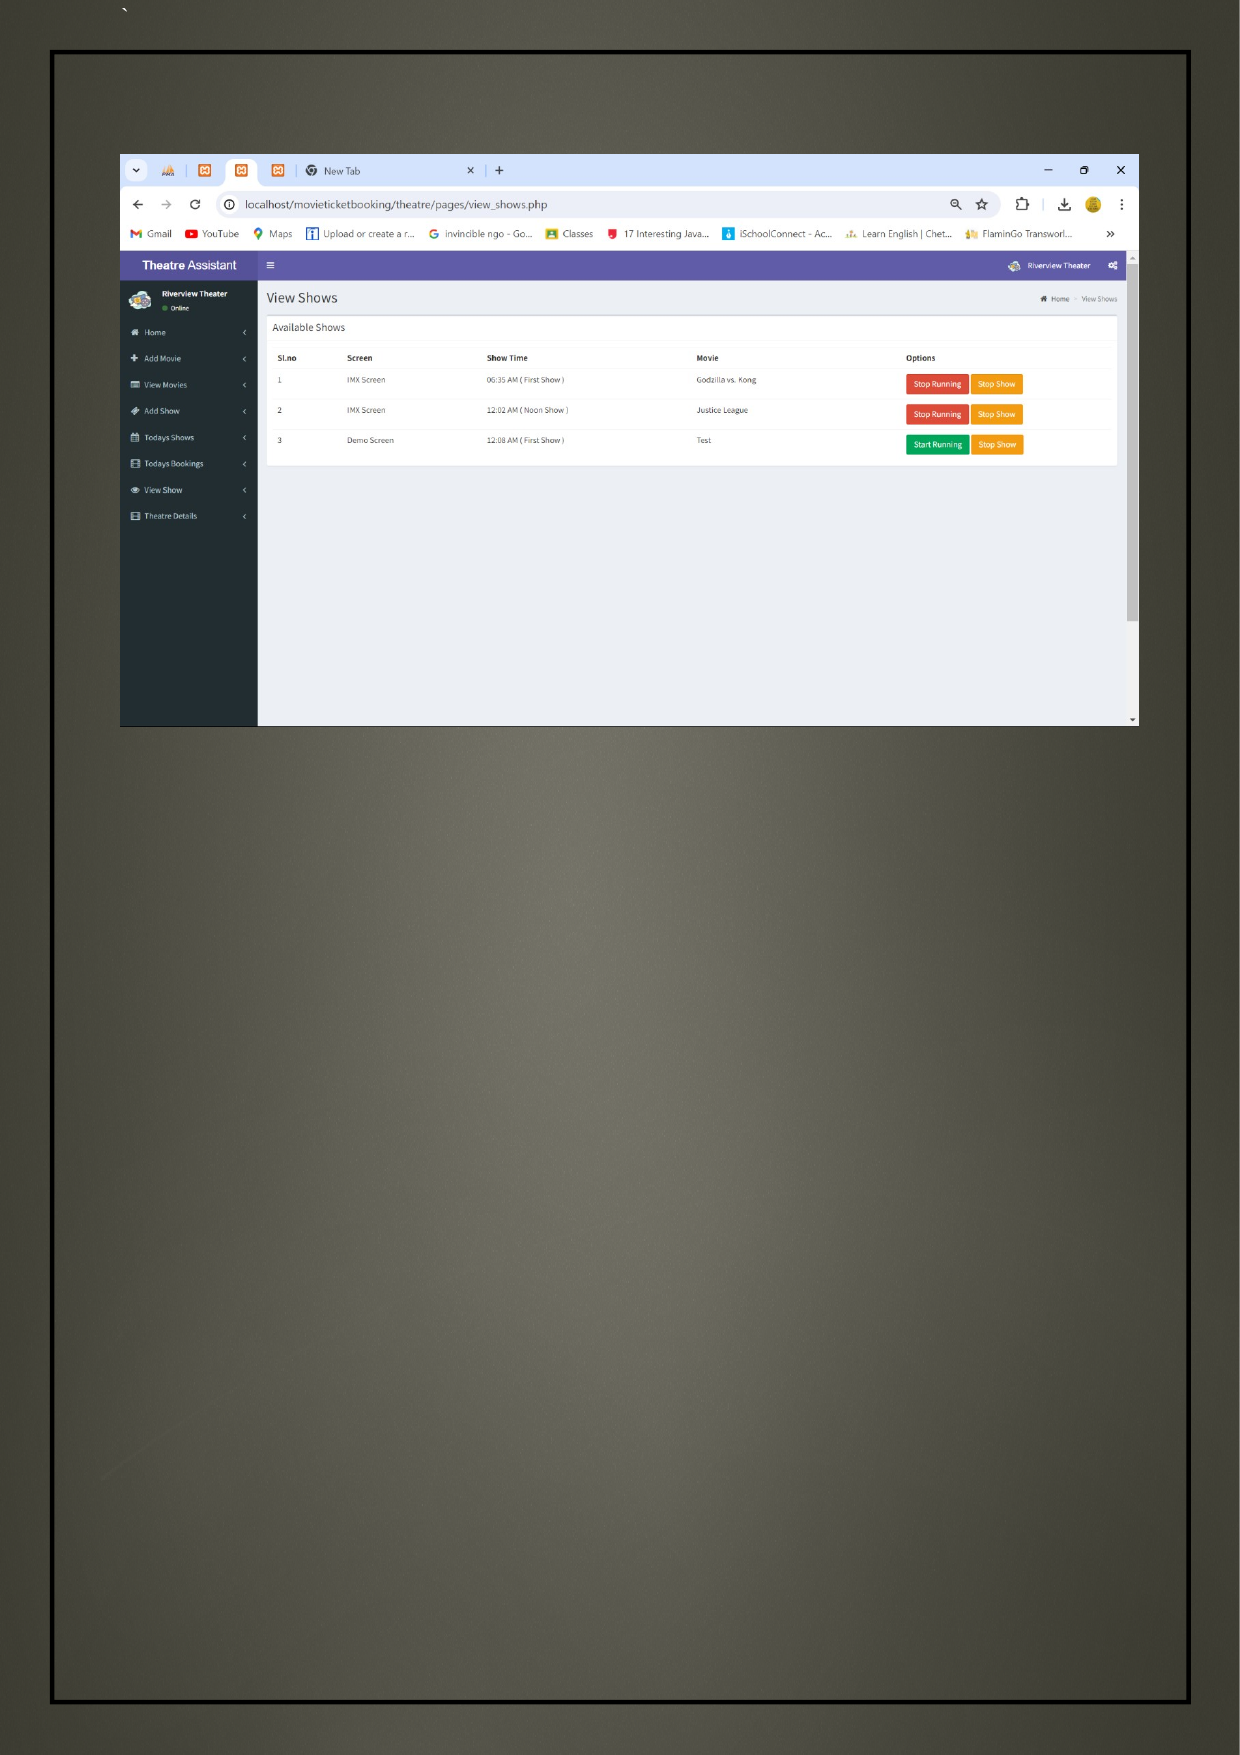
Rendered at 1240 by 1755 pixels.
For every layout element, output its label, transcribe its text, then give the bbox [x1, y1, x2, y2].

picture [120, 153, 1139, 727]
text_box [49, 49, 1191, 1705]
text_box ` [118, 0, 131, 30]
